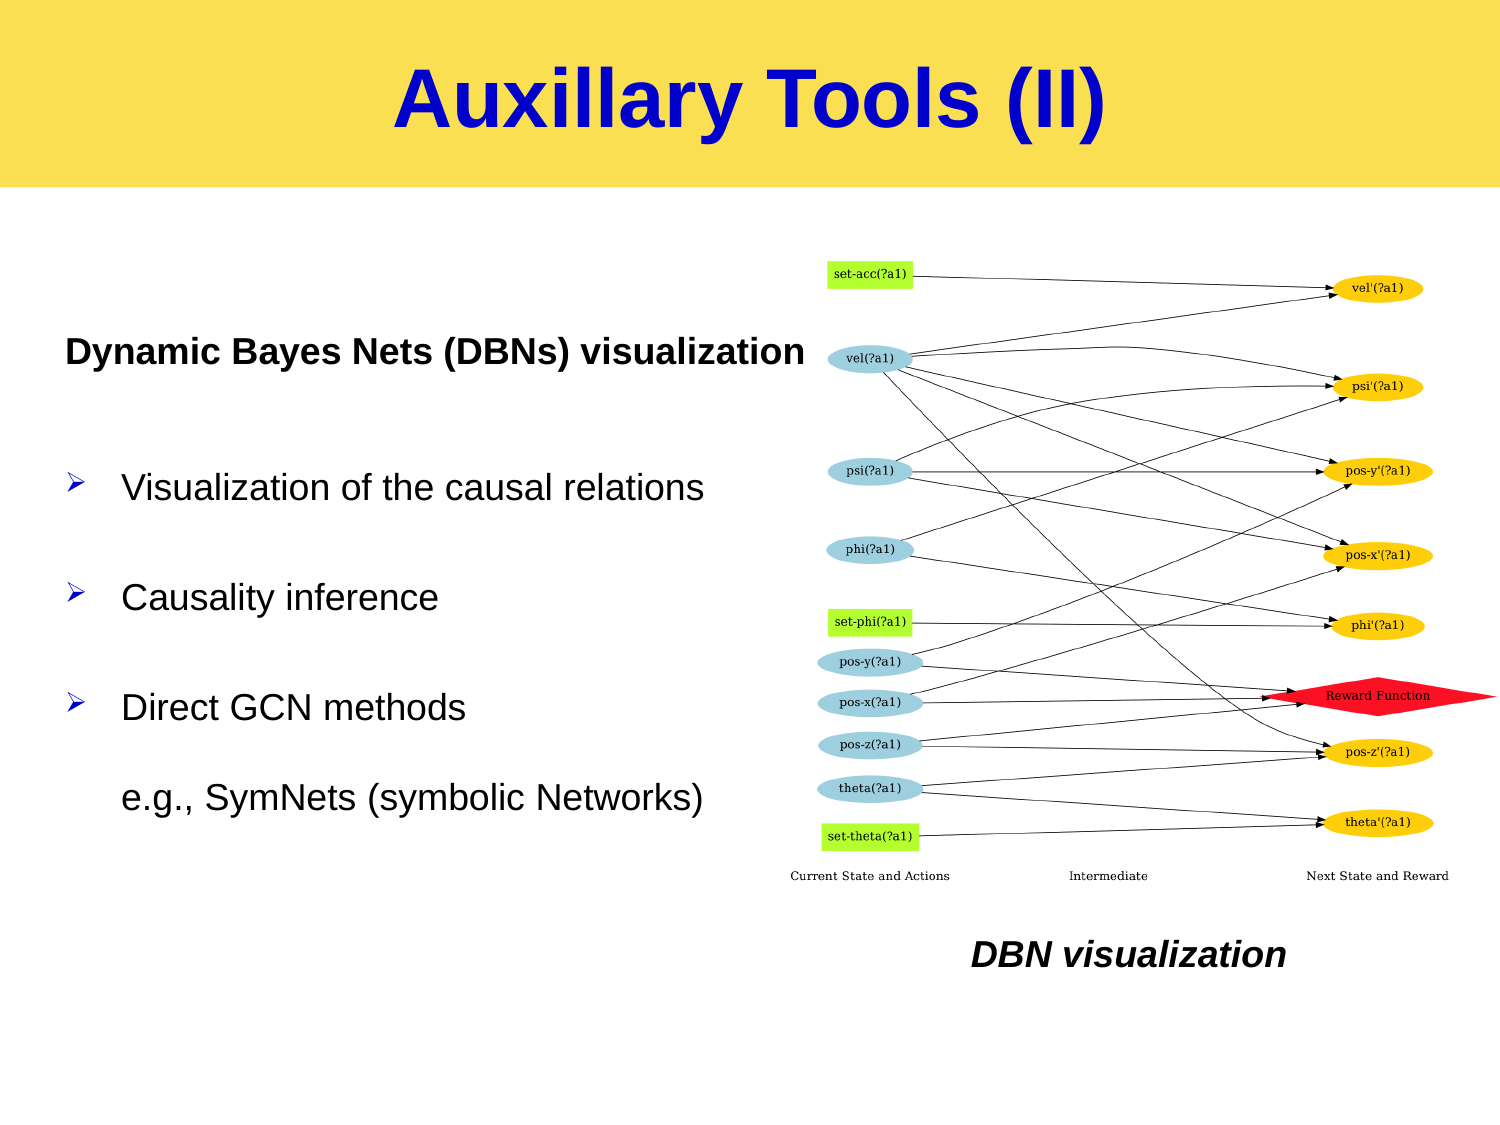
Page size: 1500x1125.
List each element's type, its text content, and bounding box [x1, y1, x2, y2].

text_box DBN visualization [860, 922, 1398, 983]
text_box Dynamic Bayes Nets (DBNs) visualization Visualization of the causal relations Causality inference Direct GCN methods e.g., SymNets (symbolic Networks) [50, 324, 778, 850]
picture [783, 246, 1500, 888]
title Auxillary Tools (II) [0, 0, 1500, 188]
